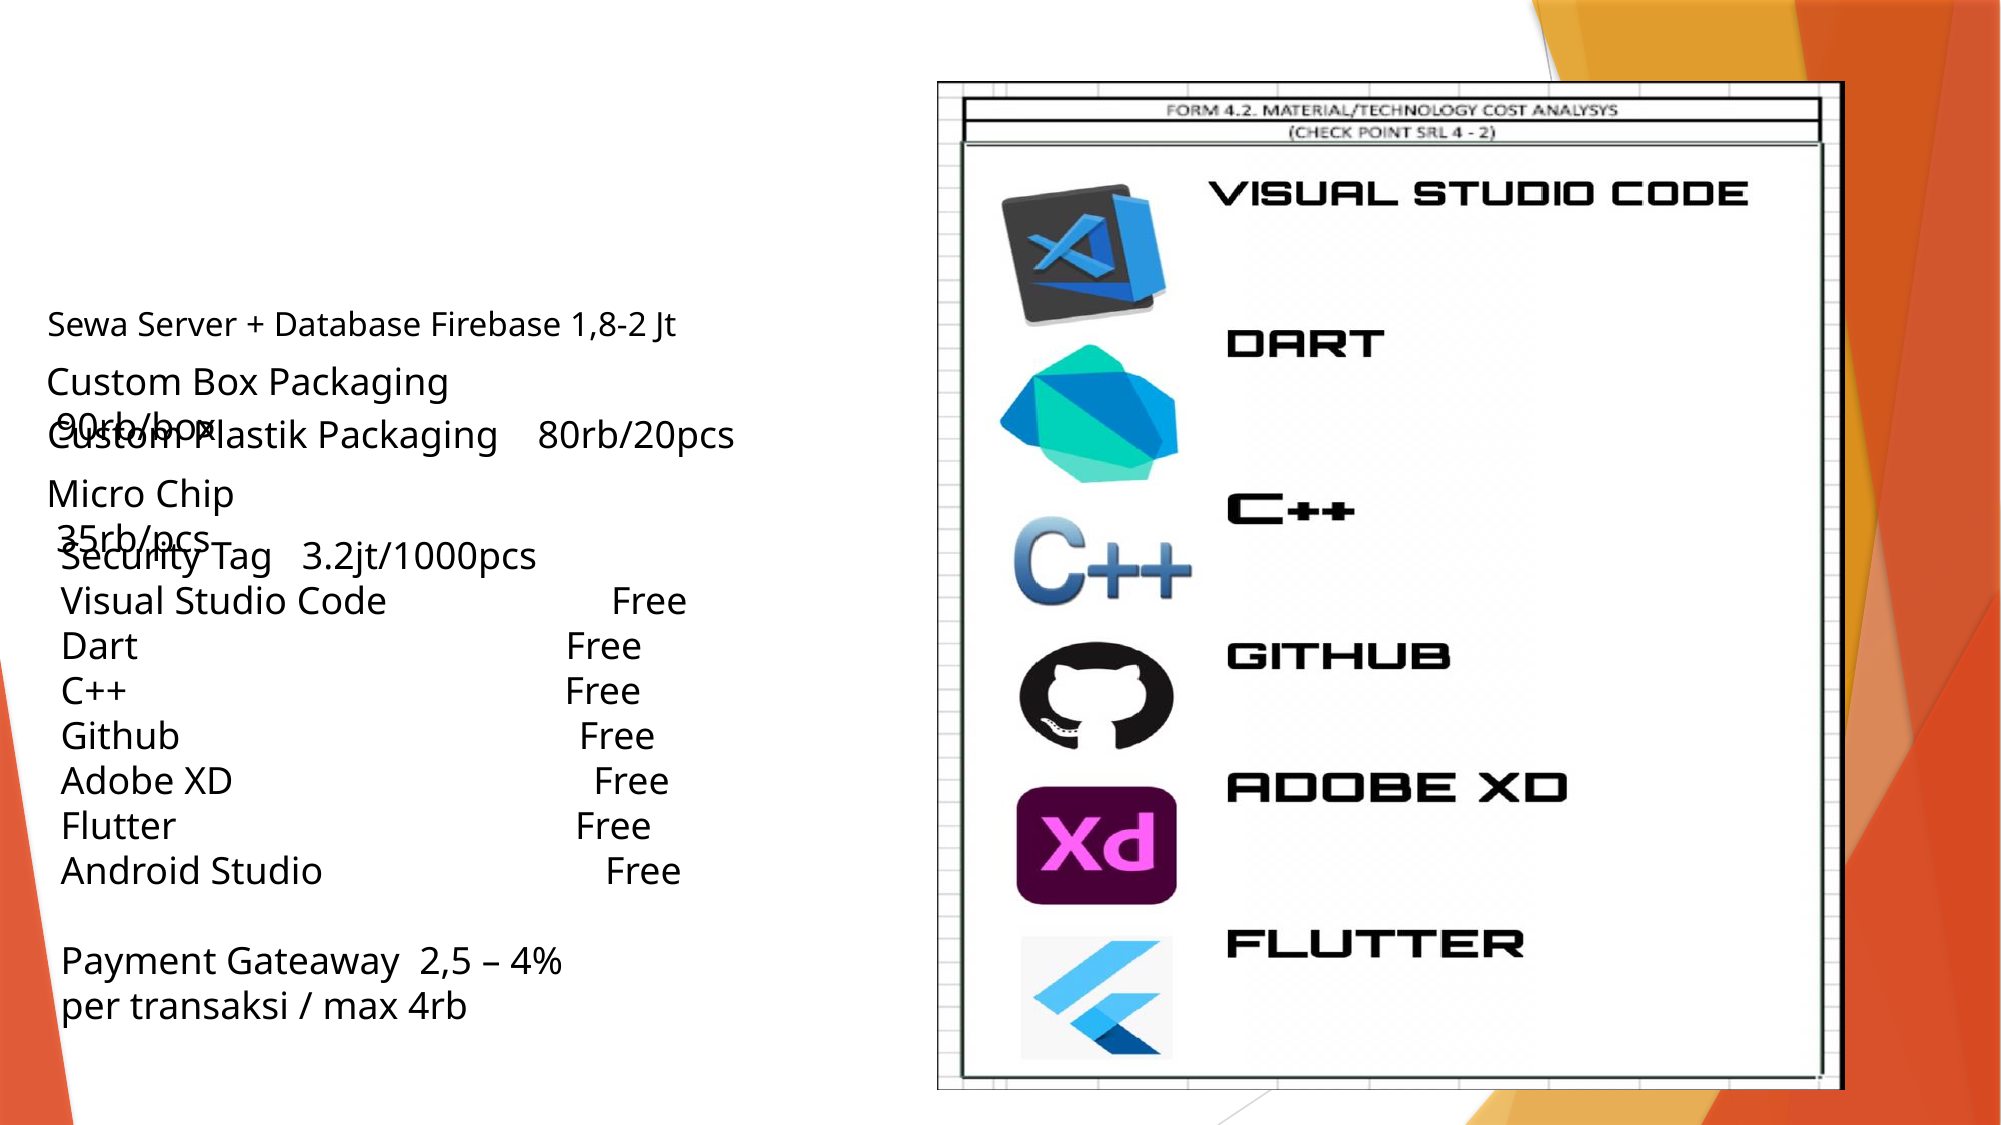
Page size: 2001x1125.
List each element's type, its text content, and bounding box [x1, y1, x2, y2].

text_box Custom Plastik Packaging 80rb/20pcs [32, 403, 897, 464]
picture [937, 80, 1845, 1090]
text_box Security Tag 3.2jt/1000pcs Visual Studio Code Free Dart Free C++ Free Github Free Adobe XD Free Flutter Free Android Studio Free Payment Gateaway 2,5 – 4% per transaksi / max 4rb [45, 524, 731, 1035]
text_box Sewa Server + Database Firebase 1,8-2 Jt [32, 295, 731, 351]
text_box Custom Box Packaging 90rb/box [31, 350, 717, 456]
text_box Micro Chip 35rb/pcs [31, 462, 482, 568]
